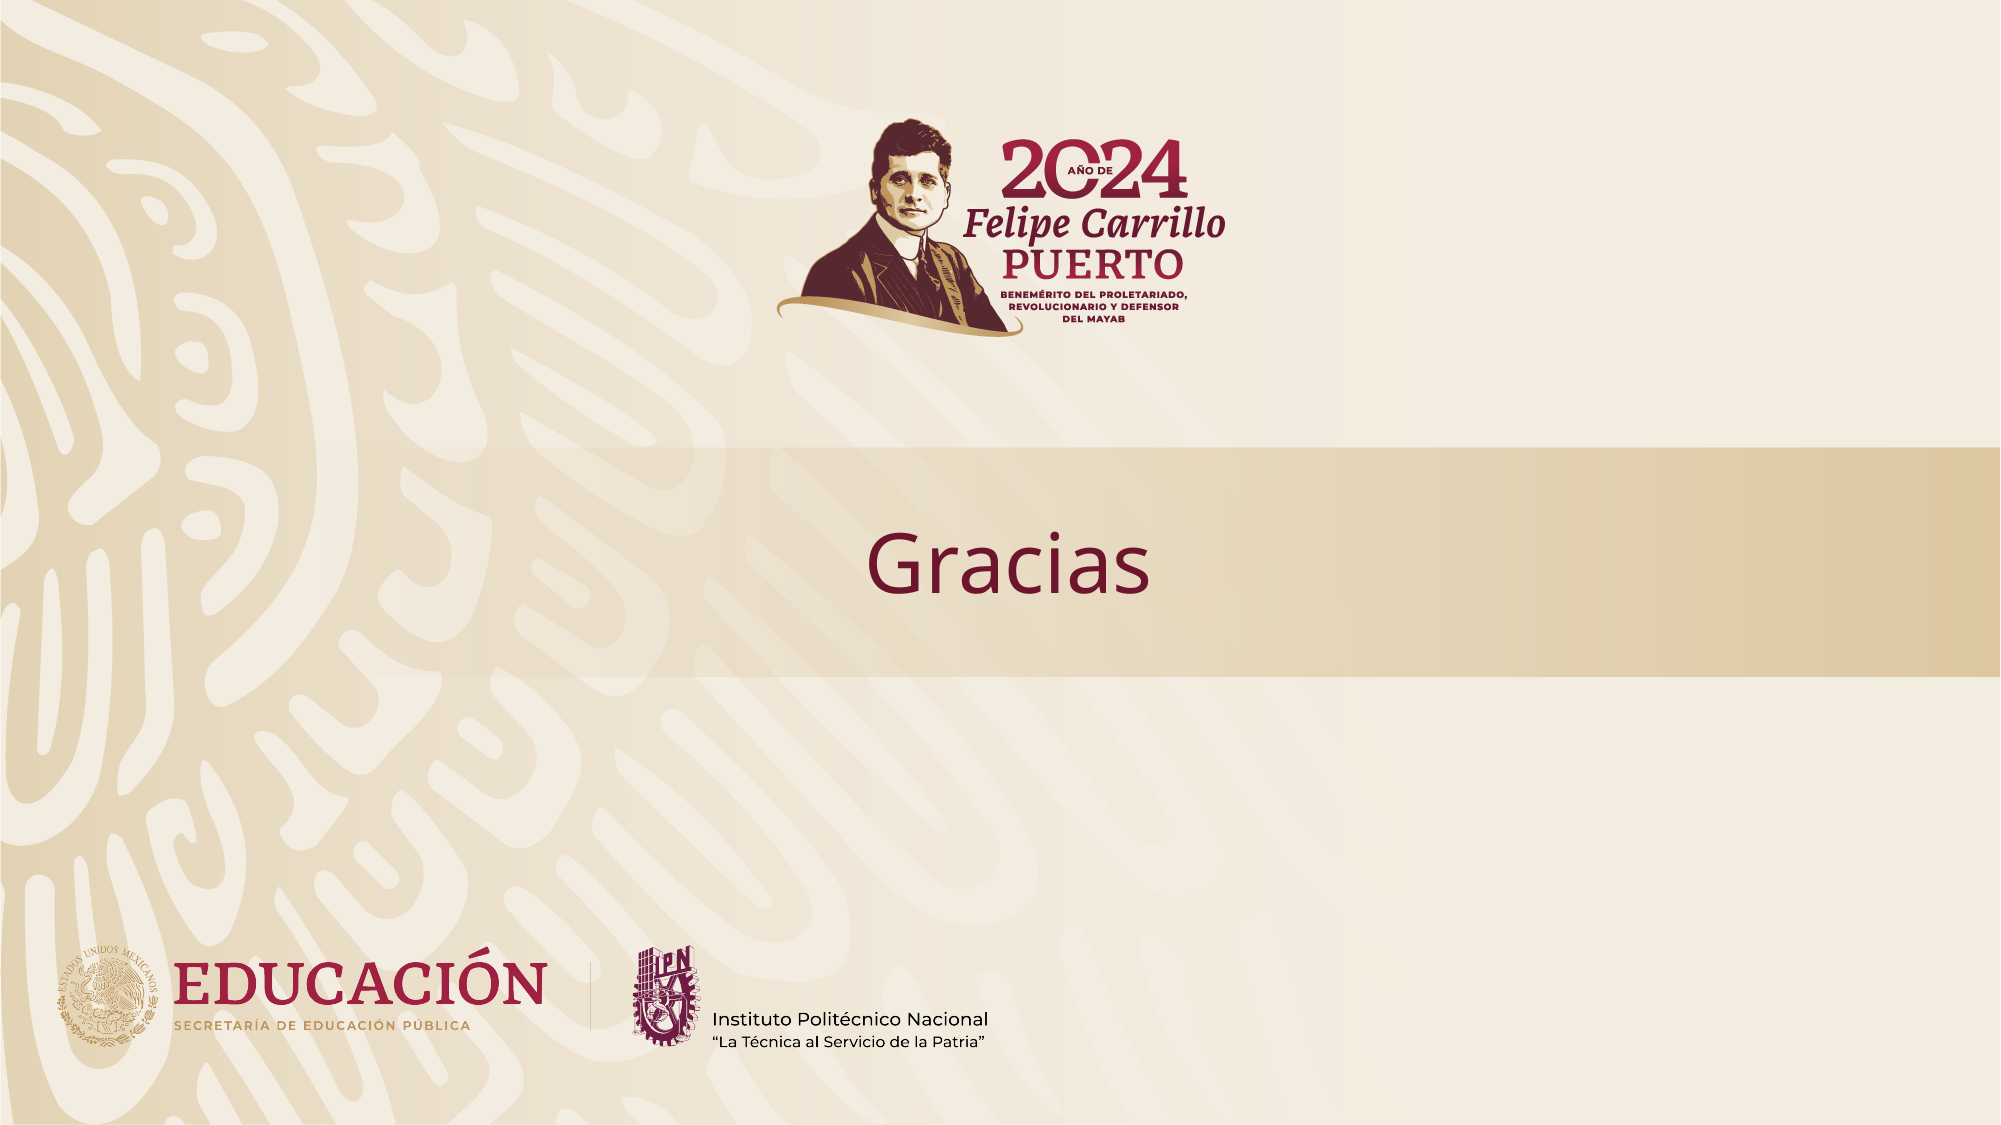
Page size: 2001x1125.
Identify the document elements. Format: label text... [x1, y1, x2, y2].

list Gracias [474, 504, 1544, 652]
picture [0, 0, 2001, 1125]
